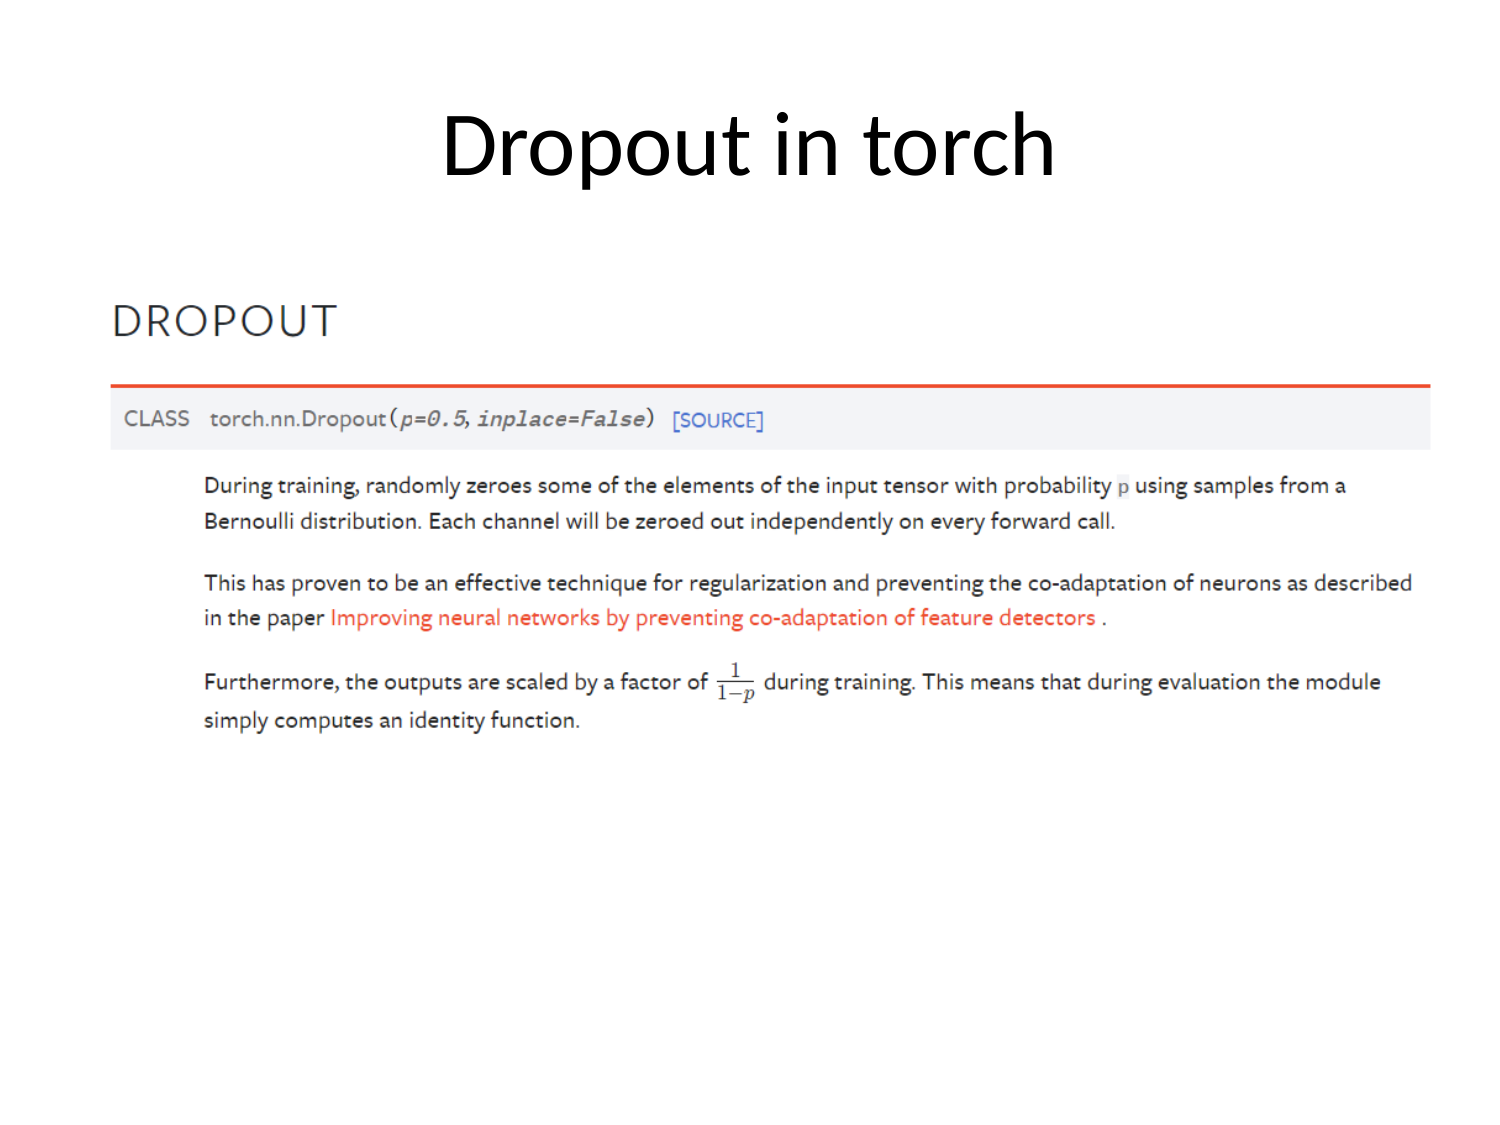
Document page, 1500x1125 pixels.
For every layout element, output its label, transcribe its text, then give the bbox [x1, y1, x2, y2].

title Dropout in torch [75, 45, 1425, 233]
picture [74, 262, 1497, 761]
